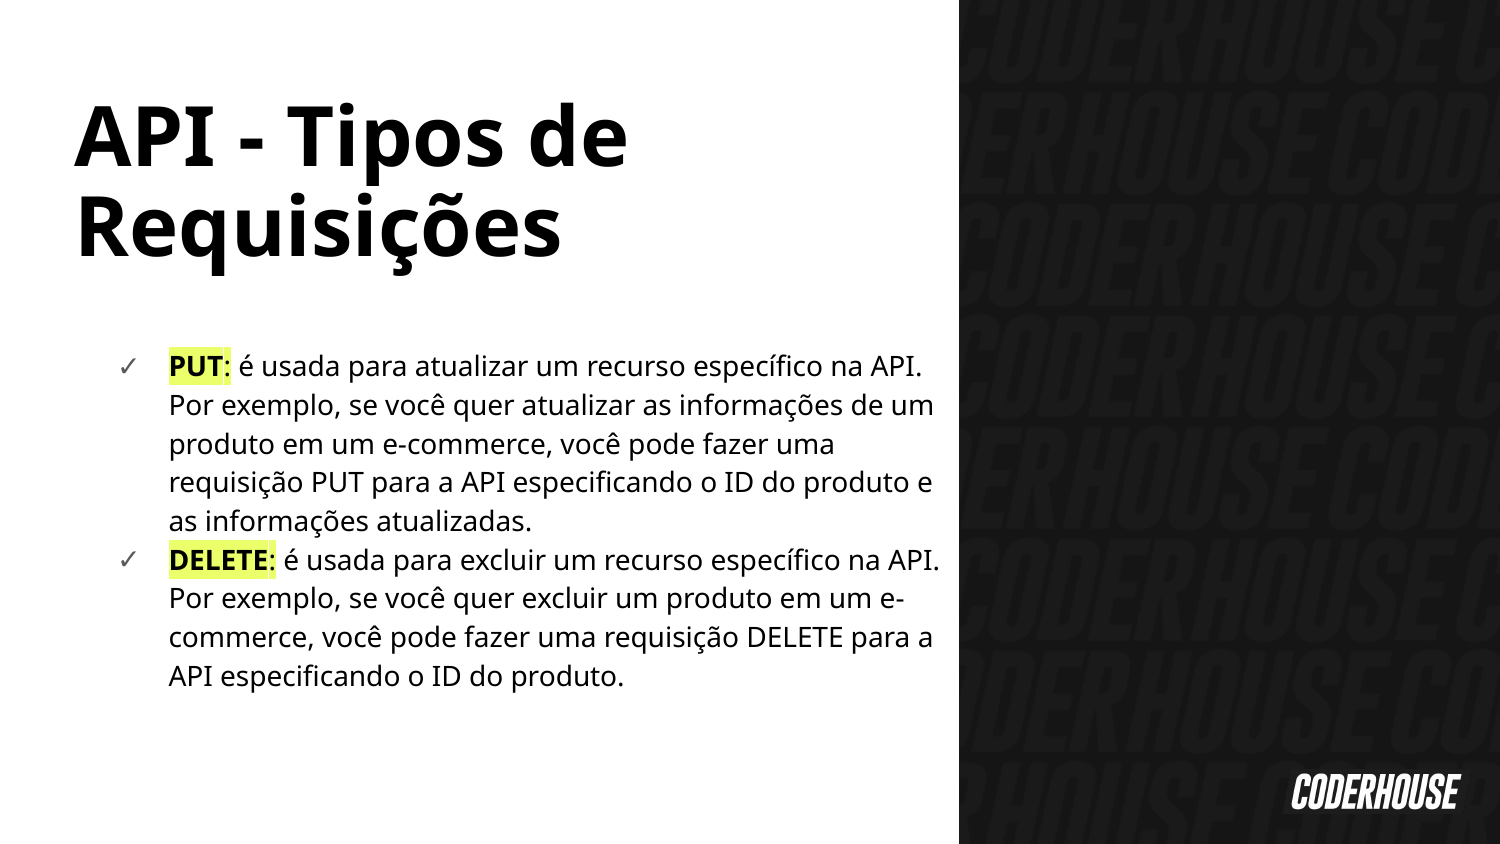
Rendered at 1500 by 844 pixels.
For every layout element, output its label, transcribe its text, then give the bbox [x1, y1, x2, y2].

text_box PUT: é usada para atualizar um recurso específico na API. Por exemplo, se você quer atualizar as informações de um produto em um e-commerce, você pode fazer uma requisição PUT para a API especificando o ID do produto e as informações atualizadas. DELETE: é usada para excluir um recurso específico na API. Por exemplo, se você quer excluir um produto em um e-commerce, você pode fazer uma requisição DELETE para a API especificando o ID do produto. [78, 328, 953, 708]
text_box API - Tipos de Requisições [59, 79, 908, 290]
picture [958, 0, 1500, 844]
